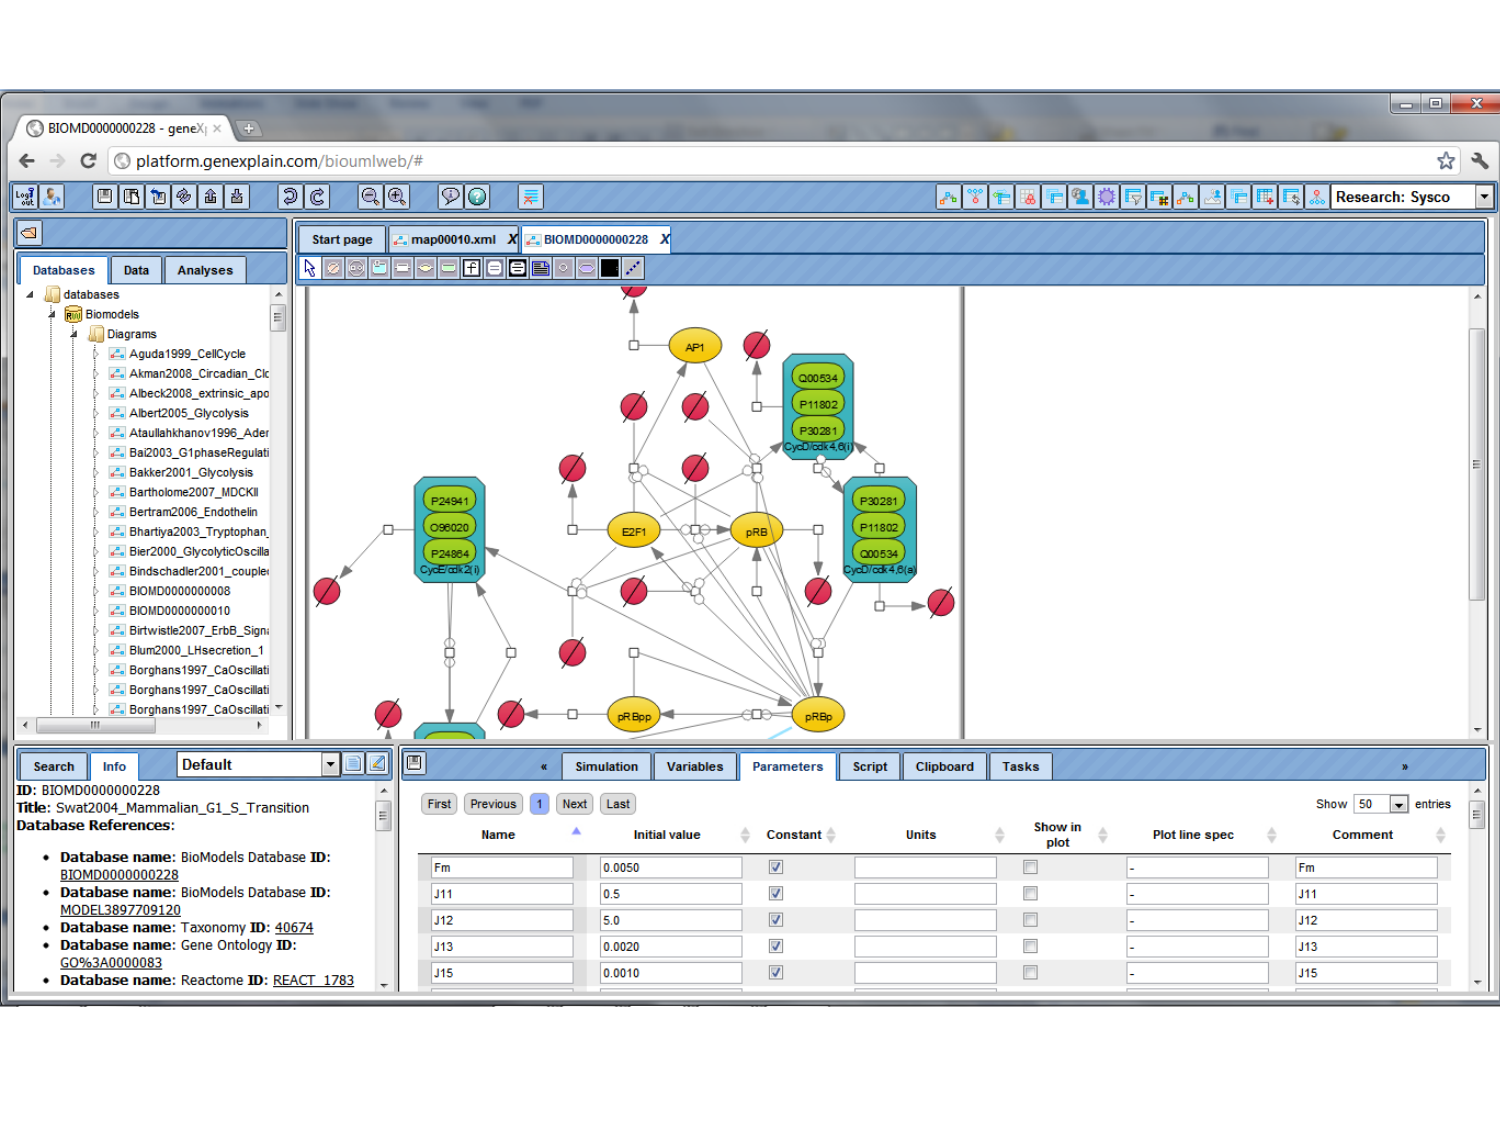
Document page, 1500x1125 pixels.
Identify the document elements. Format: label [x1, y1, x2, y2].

picture [0, 89, 1500, 1008]
